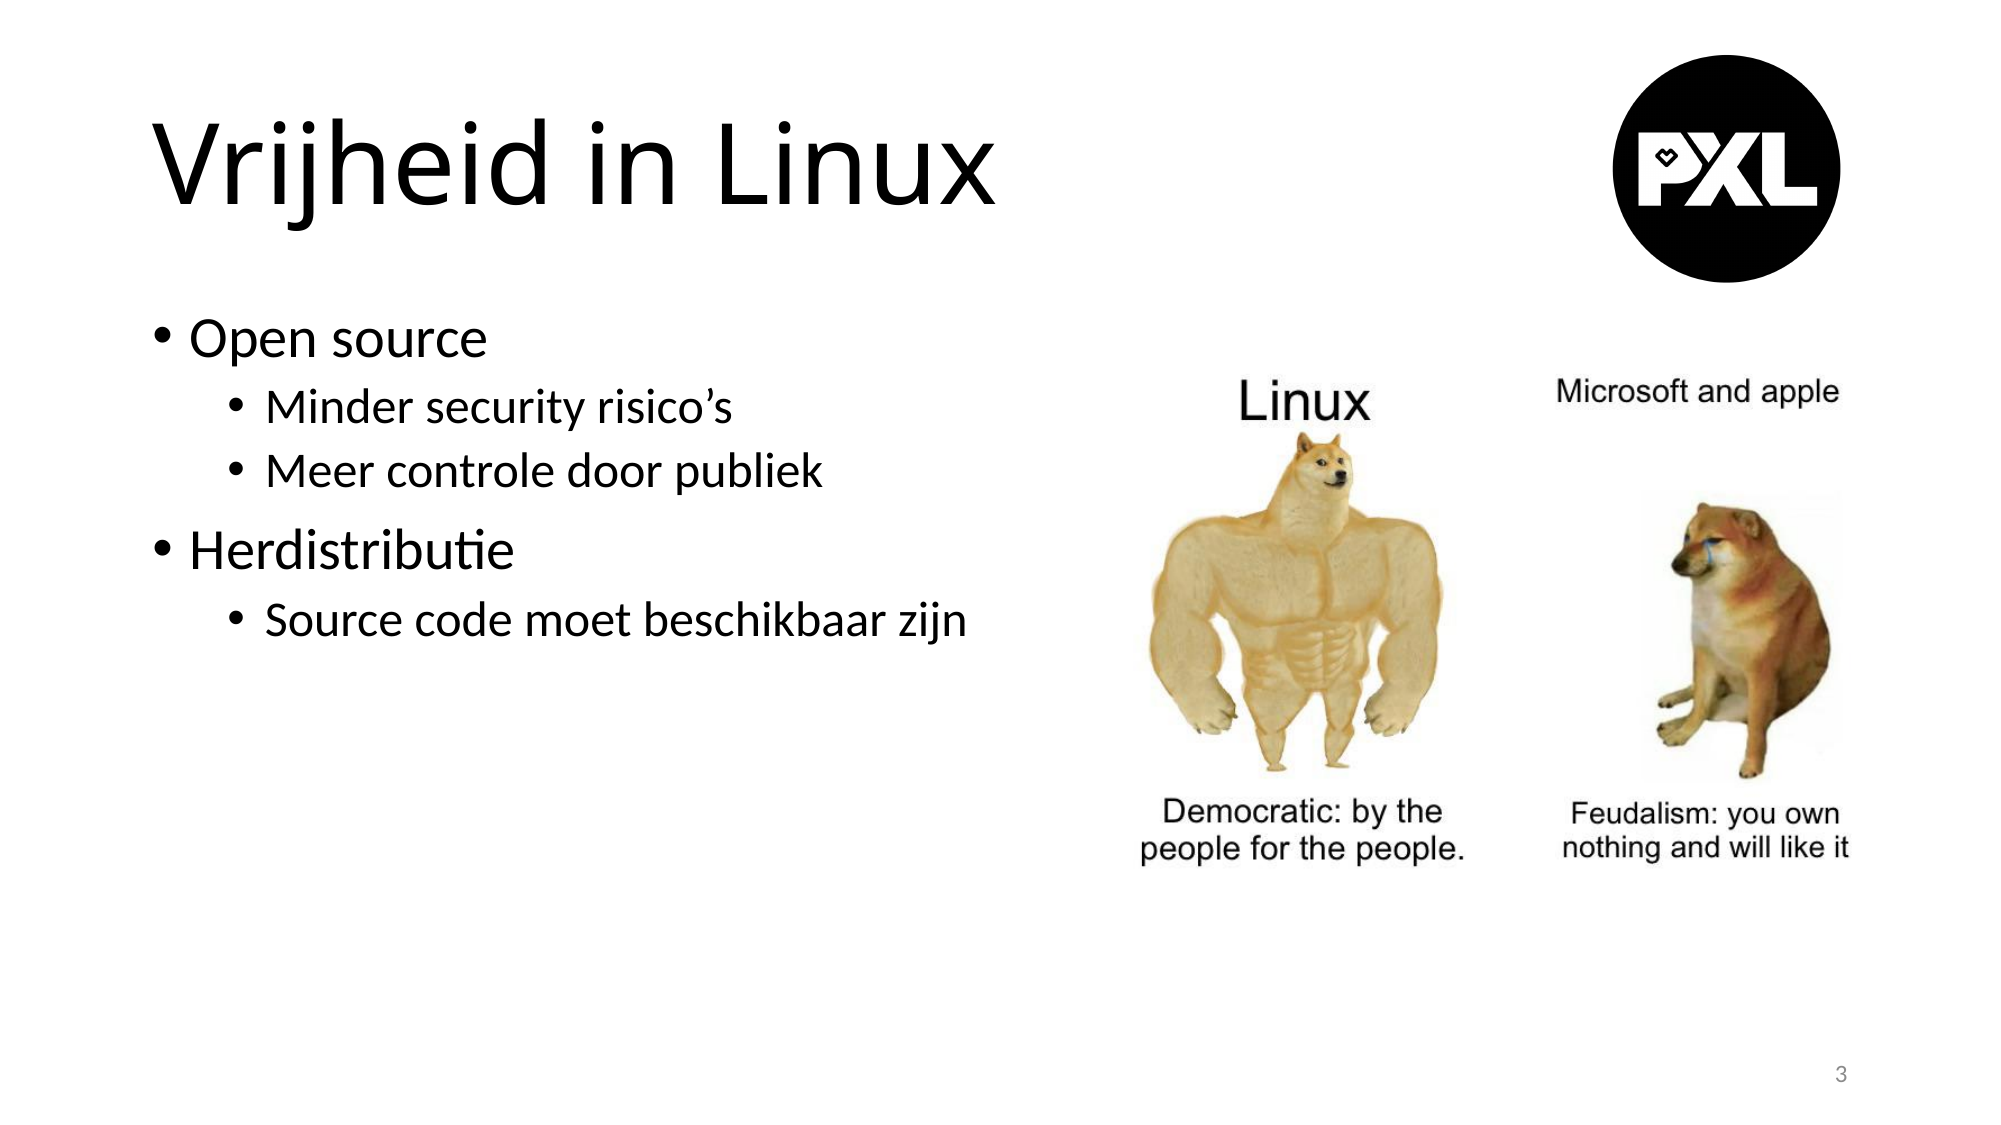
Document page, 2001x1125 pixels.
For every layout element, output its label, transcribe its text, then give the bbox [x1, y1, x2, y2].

title Vrijheid in Linux [137, 59, 1590, 278]
picture [1590, 32, 1863, 305]
list Open source Minder security risico’s Meer controle door publiek Herdistributie Source code moet beschikbaar zijn [137, 299, 1863, 1014]
slide_number 3 [1412, 1042, 1863, 1103]
picture [1133, 365, 1863, 895]
